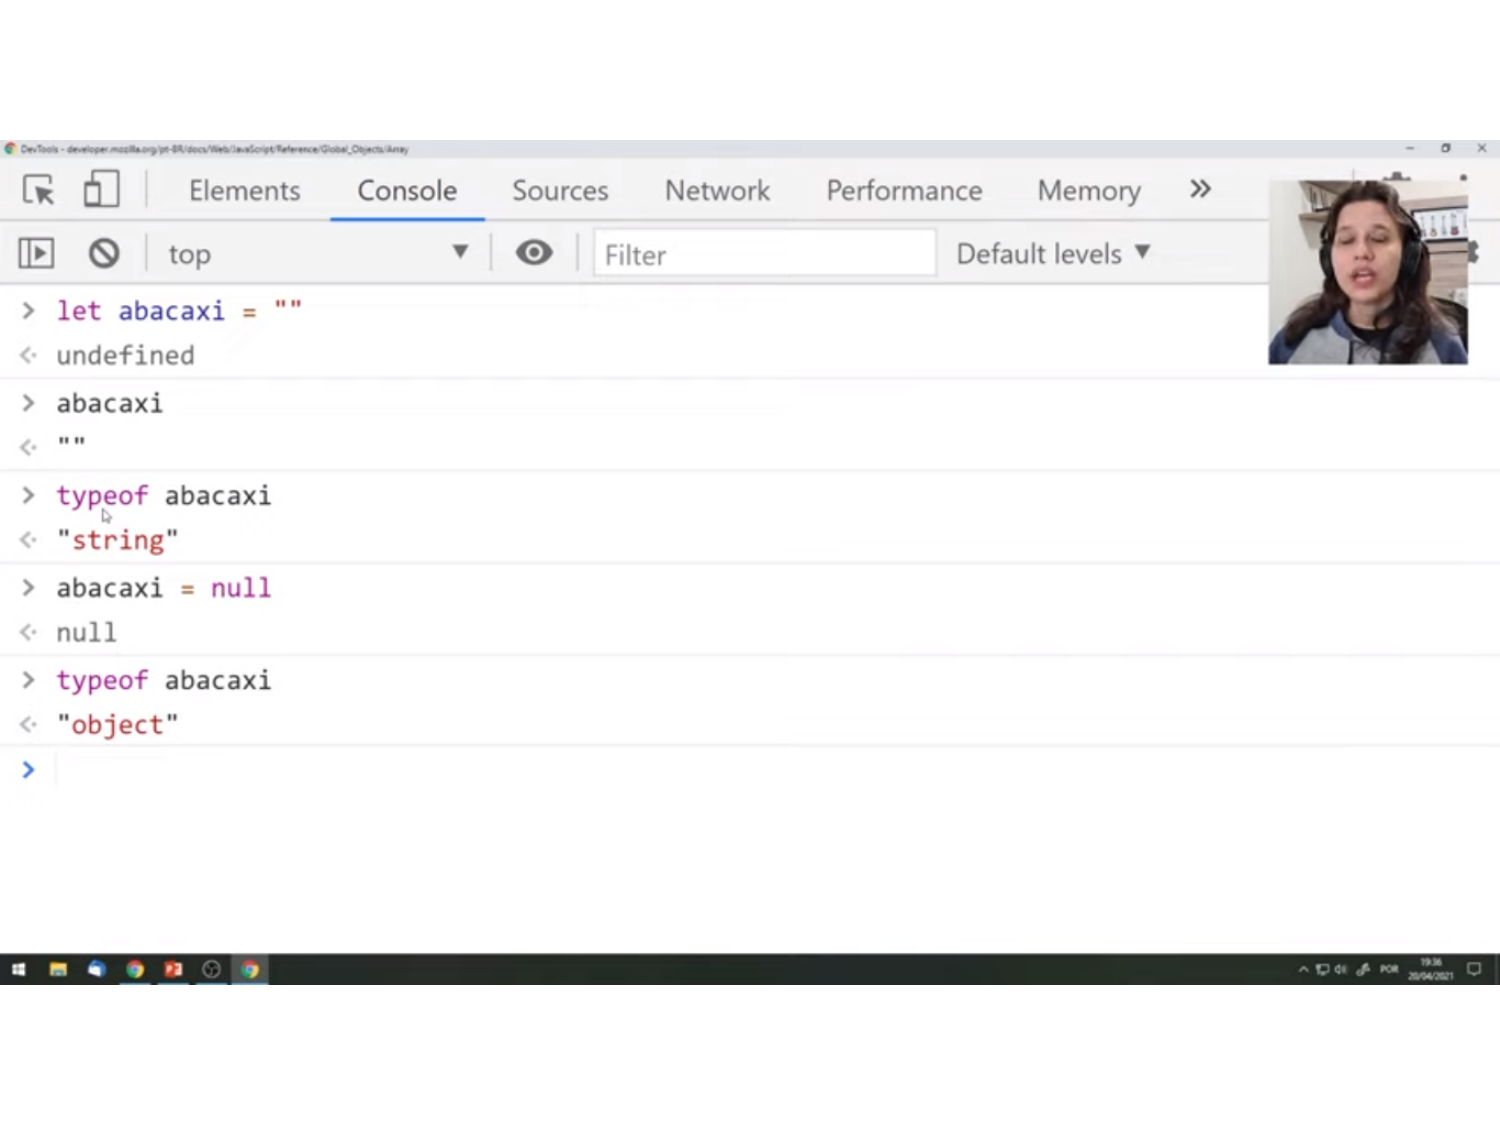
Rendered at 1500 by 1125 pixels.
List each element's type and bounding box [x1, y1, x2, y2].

picture [0, 140, 1500, 985]
